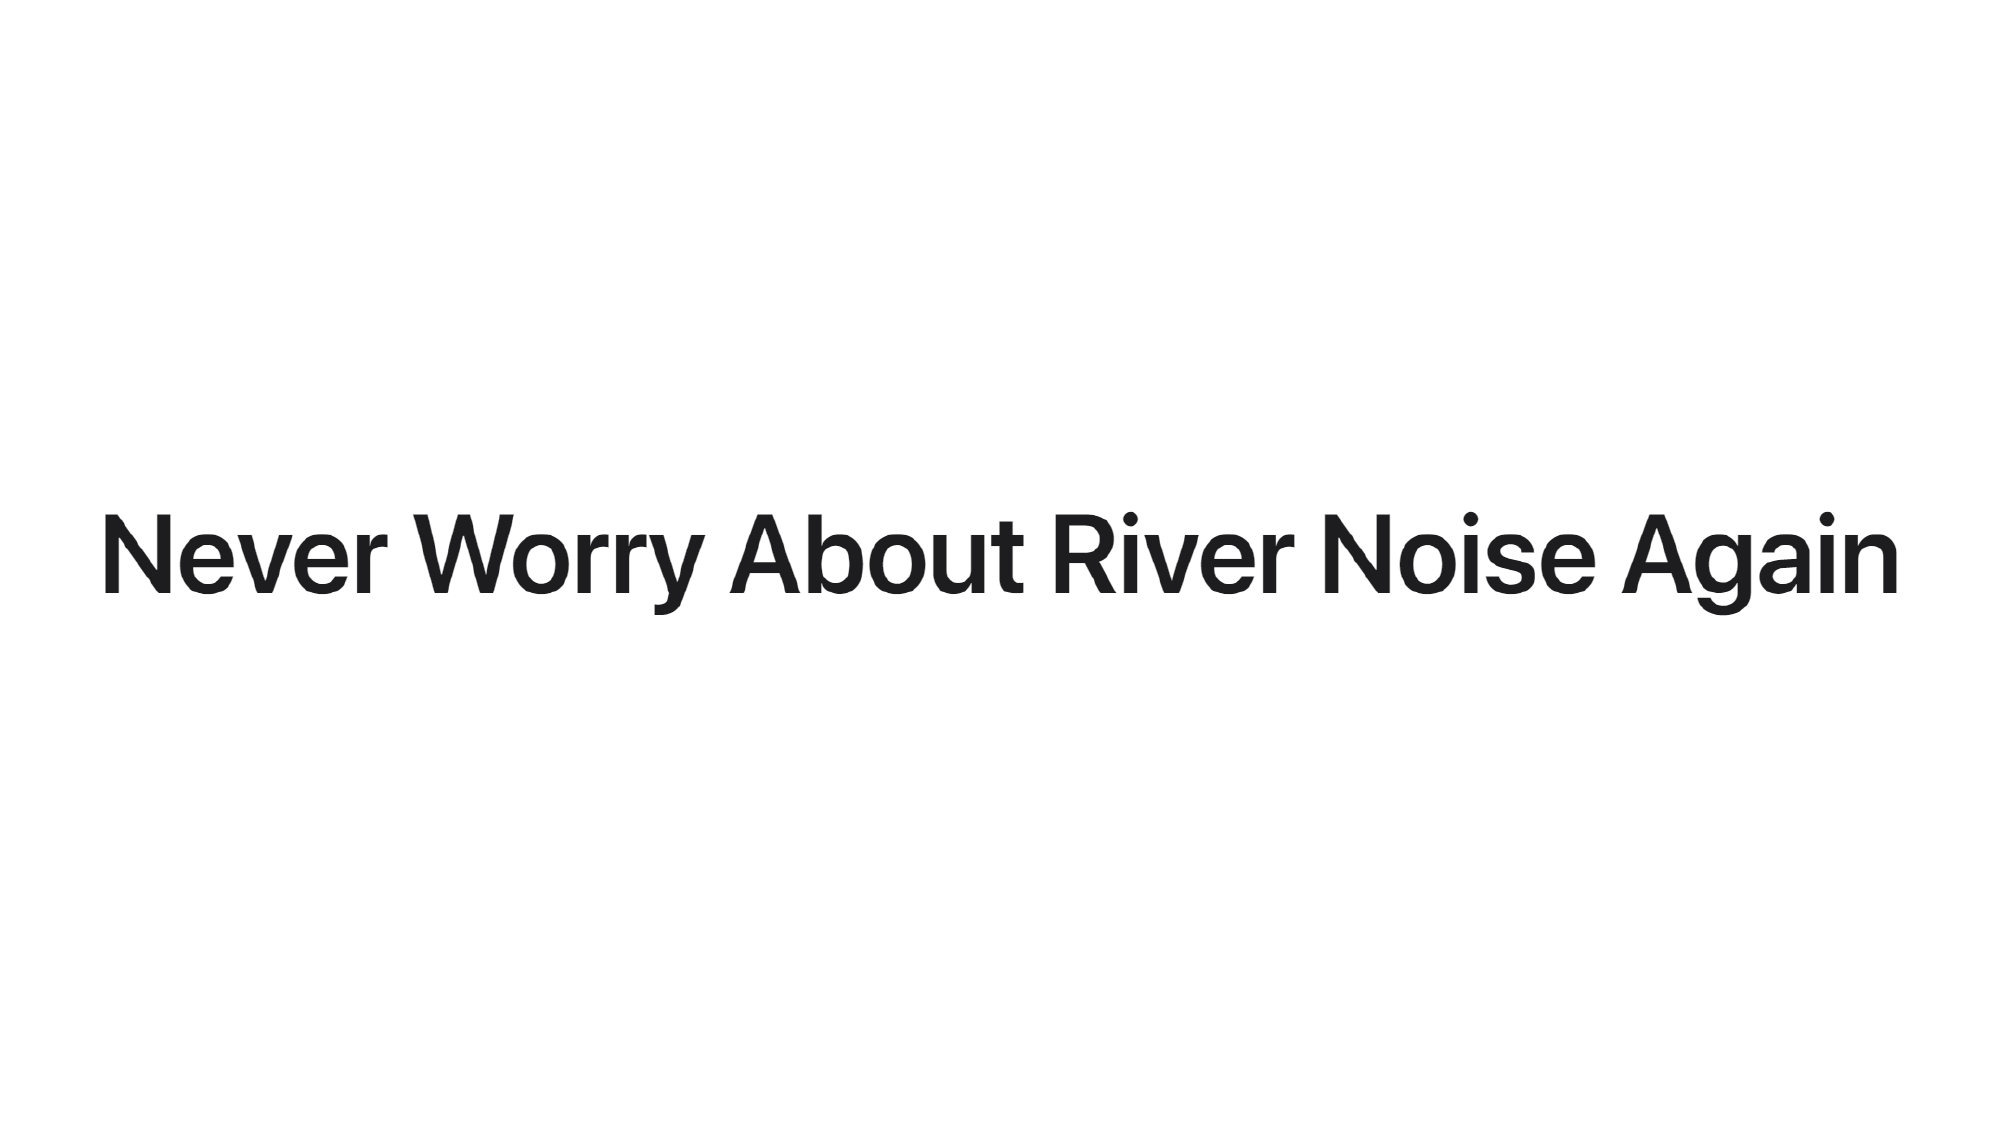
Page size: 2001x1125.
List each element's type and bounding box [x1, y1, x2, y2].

picture [102, 507, 1898, 618]
